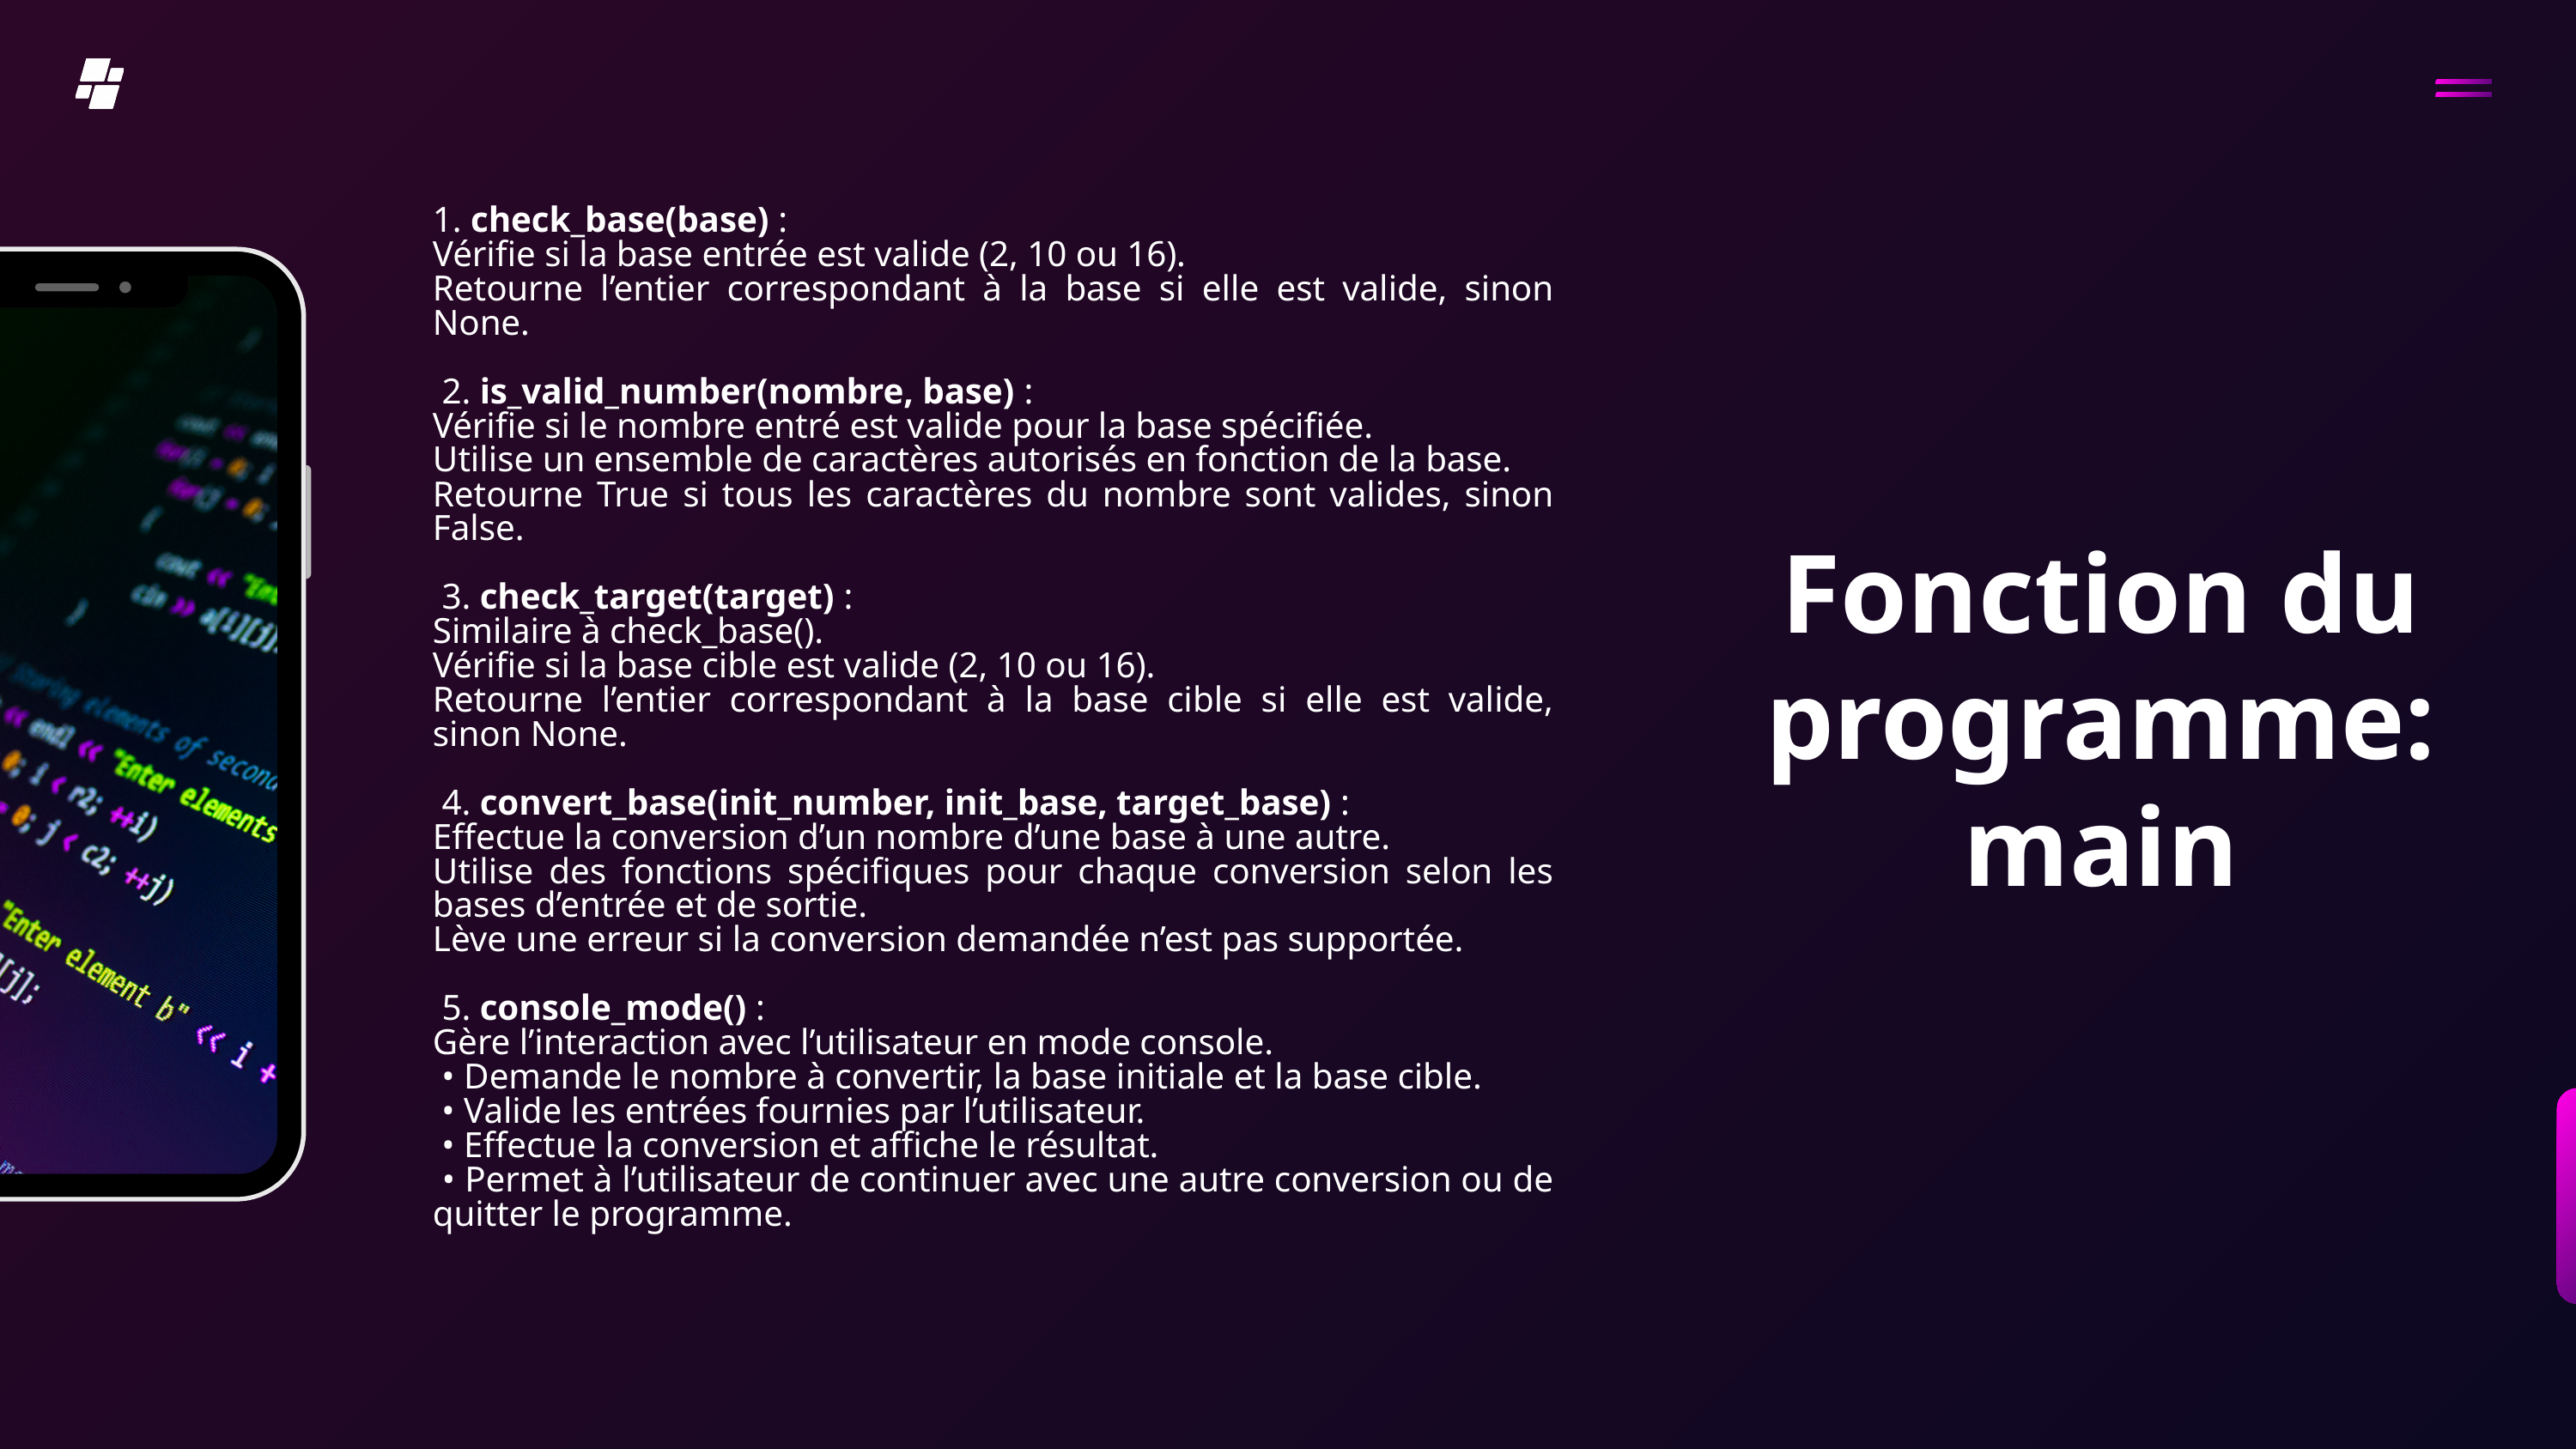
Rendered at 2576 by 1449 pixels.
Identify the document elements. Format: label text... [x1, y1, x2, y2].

text_box Fonction du programme: main [1710, 527, 2492, 908]
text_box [2556, 1088, 2576, 1304]
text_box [2435, 79, 2493, 84]
text_box 1. check_base(base) : Vérifie si la base entrée est valide (2, 10 ou 16). Retourne l’entier correspondant à la base si elle est valide, sinon None. 2. is_valid_number(nombre, base) : Vérifie si le nombre entré est valide pour la base spécifiée. Utilise un ensemble de caractères autorisés en fonction de la base. Retourne True si tous les caractères du nombre sont valides, sinon False. 3. check_target(target) : Similaire à check_base(). Vérifie si la base cible est valide (2, 10 ou 16). Retourne l’entier correspondant à la base cible si elle est valide, sinon None. 4. convert_base(init_number, init_base, target_base) : Effectue la conversion d’un nombre d’une base à une autre. Utilise des fonctions spécifiques pour chaque conversion selon les bases d’entrée et de sortie. Lève une erreur si la conversion demandée n’est pas supportée. 5. console_mode() : Gère l’interaction avec l’utilisateur en mode console. • Demande le nombre à convertir, la base initiale et la base cible. • Valide les entrées fournies par l’utilisateur. • Effectue la conversion et affiche le résultat. • Permet à l’utilisateur de continuer avec une autre conversion ou de quitter le programme. [432, 204, 1555, 1268]
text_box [2435, 92, 2493, 97]
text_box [0, 246, 312, 1203]
text_box [75, 58, 125, 110]
